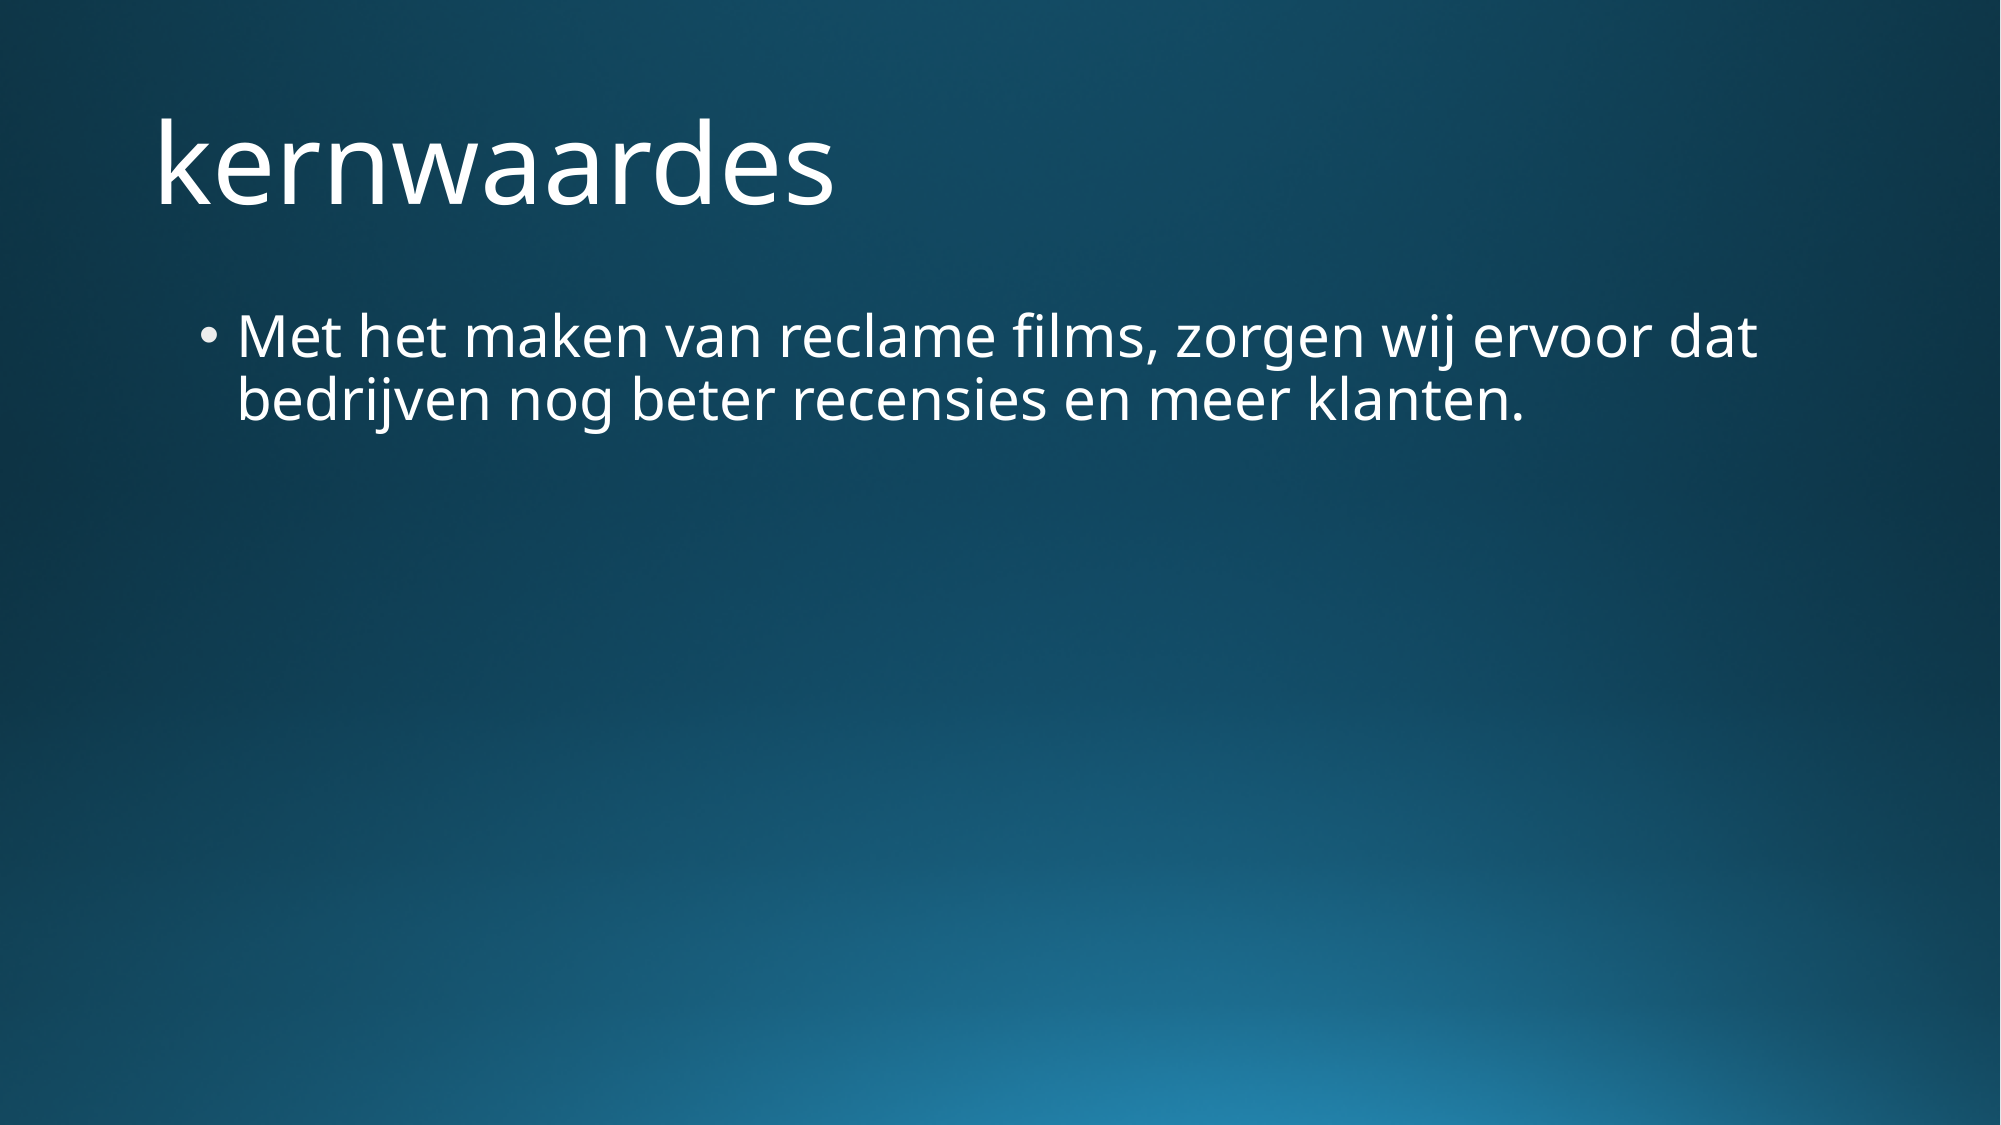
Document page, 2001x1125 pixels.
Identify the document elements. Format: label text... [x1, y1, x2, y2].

picture [0, 0, 2001, 1125]
list Met het maken van reclame films, zorgen wij ervoor dat bedrijven nog beter recensies en meer klanten. [183, 299, 1863, 1014]
title kernwaardes [137, 59, 1863, 278]
